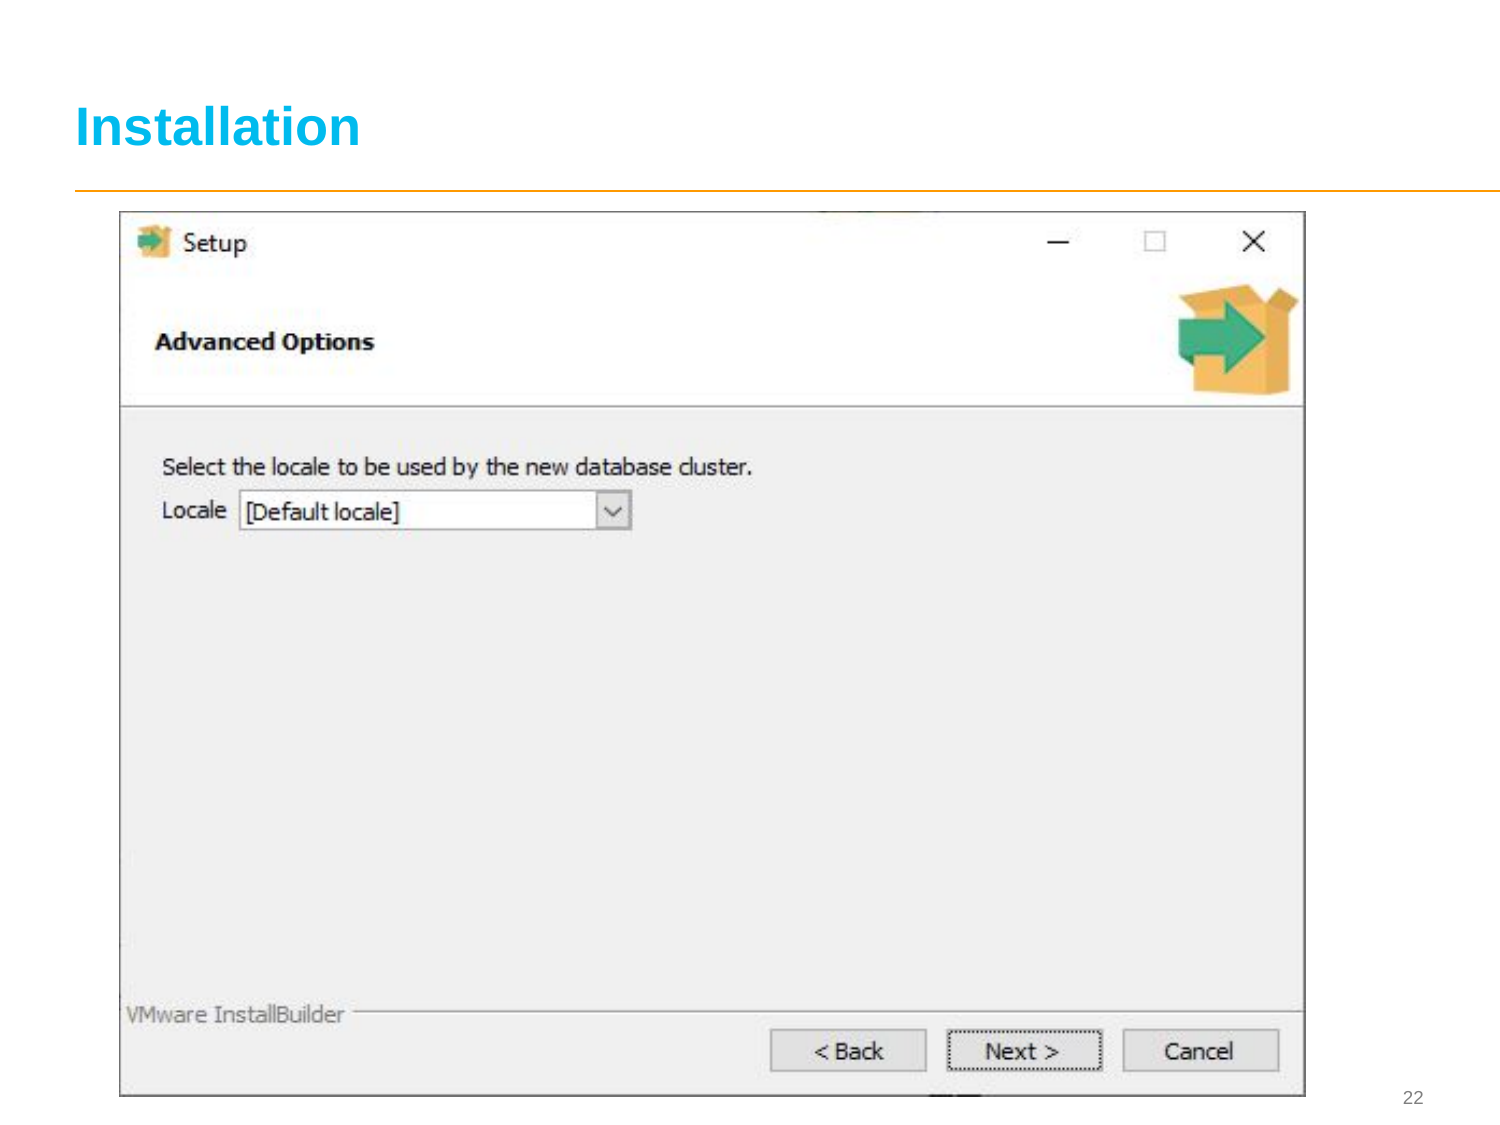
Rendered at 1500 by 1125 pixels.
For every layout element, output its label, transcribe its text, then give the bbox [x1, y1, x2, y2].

title Installation [75, 27, 1422, 157]
picture [119, 211, 1306, 1098]
